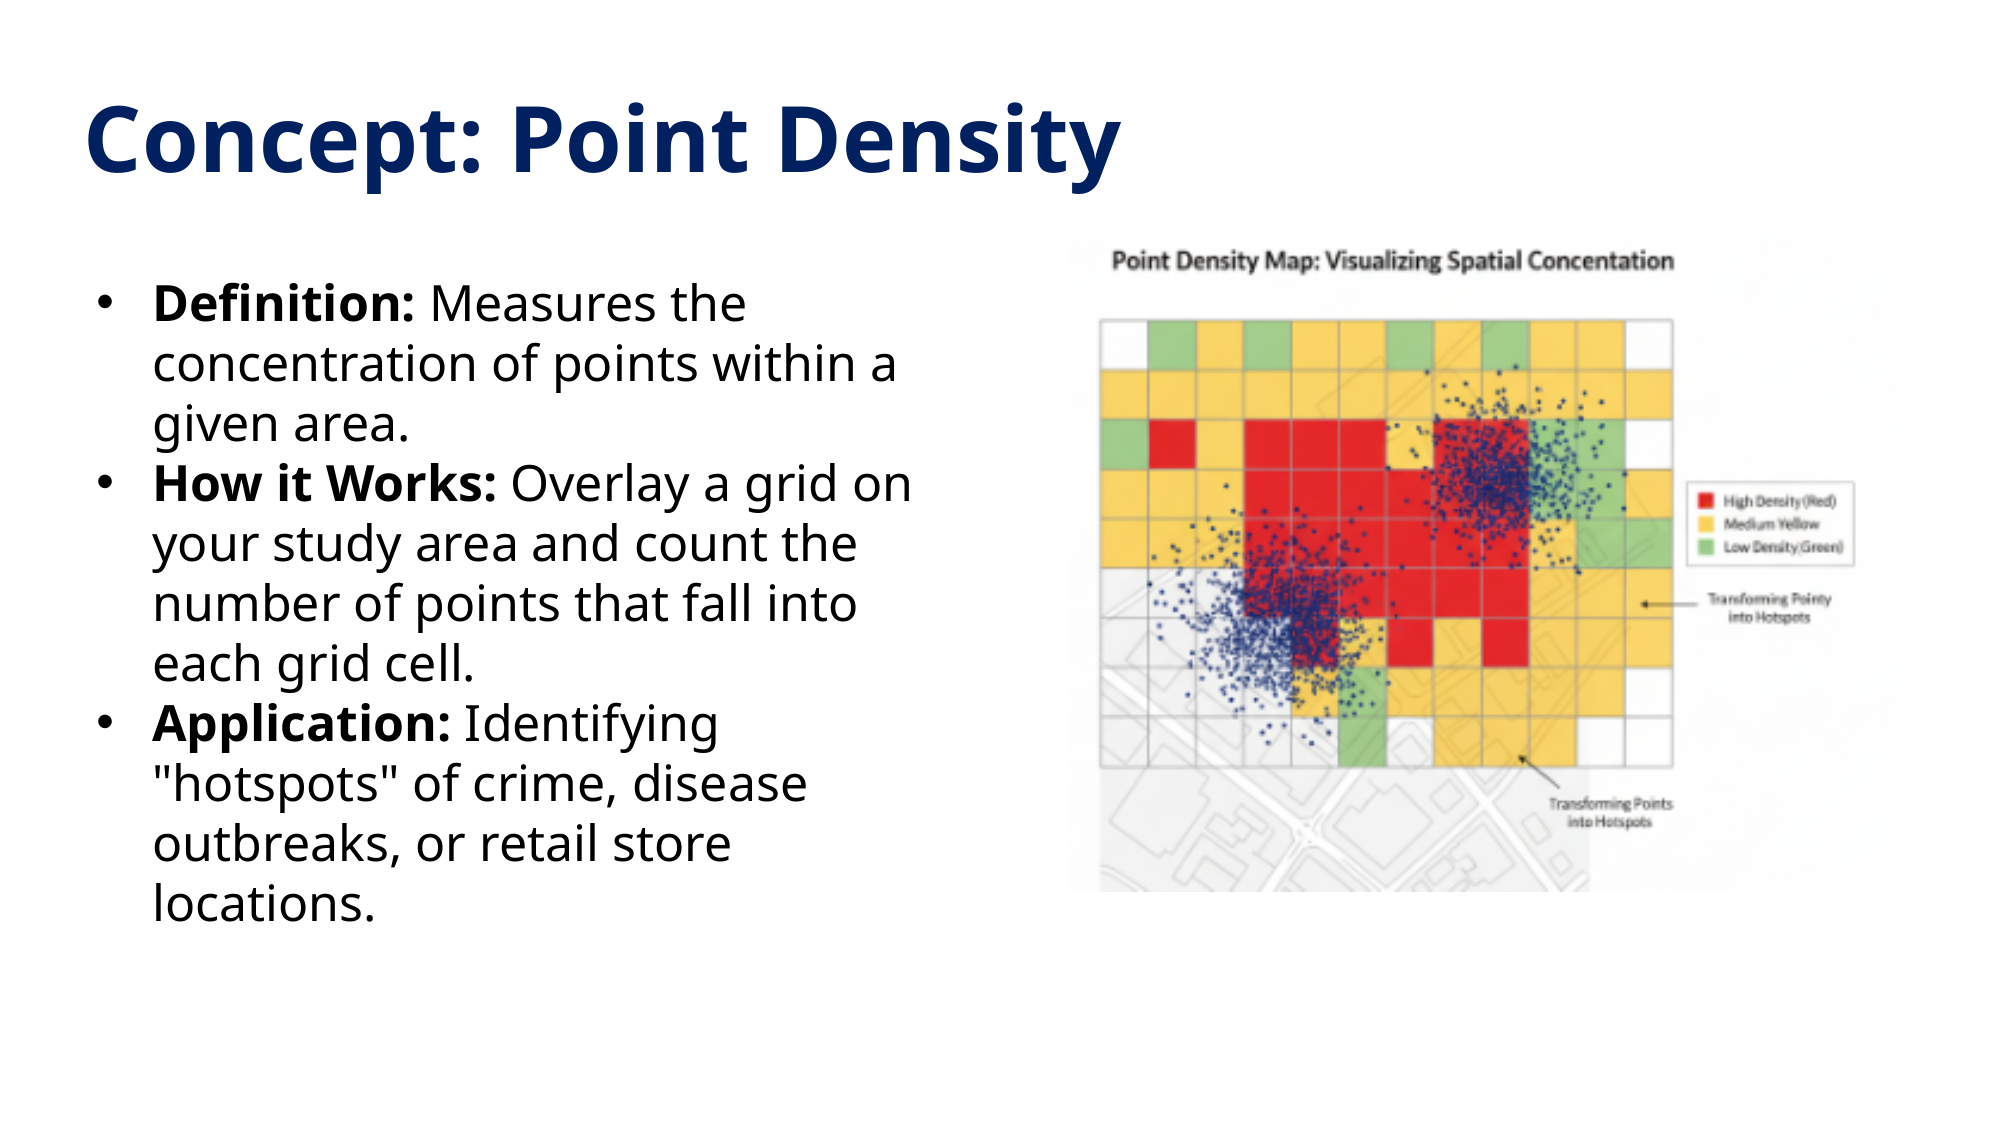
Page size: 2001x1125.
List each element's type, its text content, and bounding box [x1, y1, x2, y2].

text_box Definition: Measures the concentration of points within a given area. How it Works: Overlay a grid on your study area and count the number of points that fall into each grid cell. Application: Identifying "hotspots" of crime, disease outbreaks, or retail store locations. [81, 263, 947, 970]
picture [1069, 233, 1906, 892]
title Concept: Point Density [68, 33, 1794, 252]
